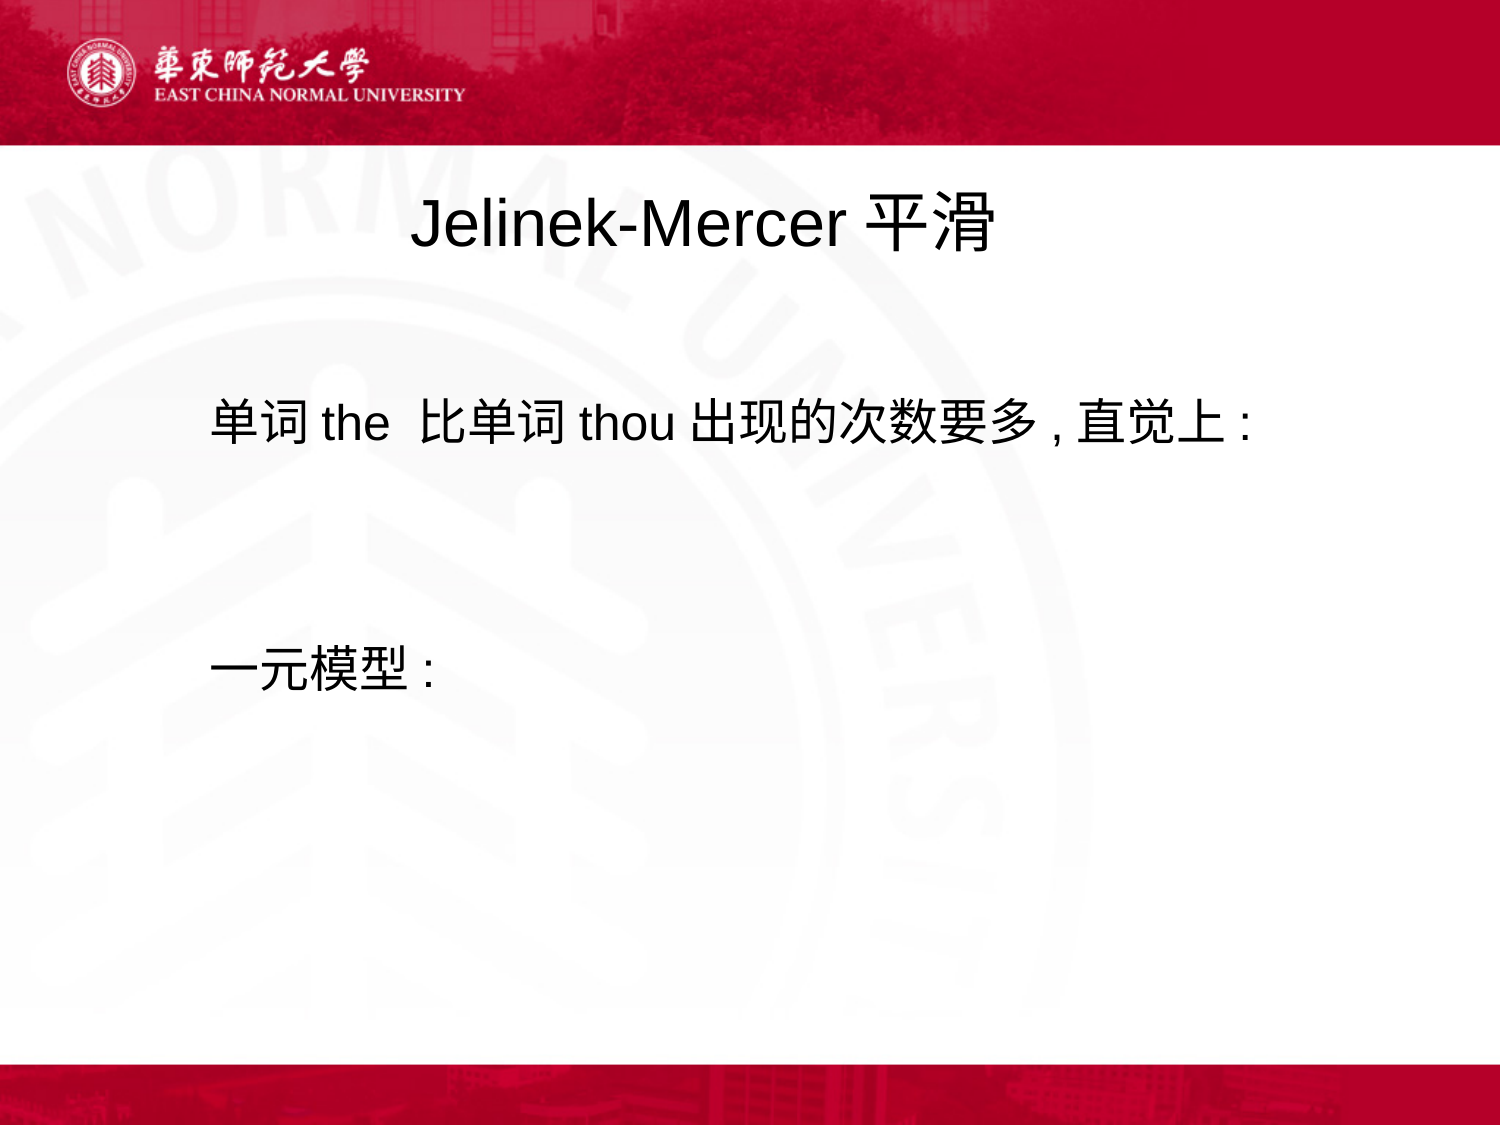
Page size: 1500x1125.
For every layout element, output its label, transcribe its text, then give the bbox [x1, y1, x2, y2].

picture [0, 0, 1500, 1125]
text_box Jelinek-Mercer平滑 [395, 172, 1081, 268]
